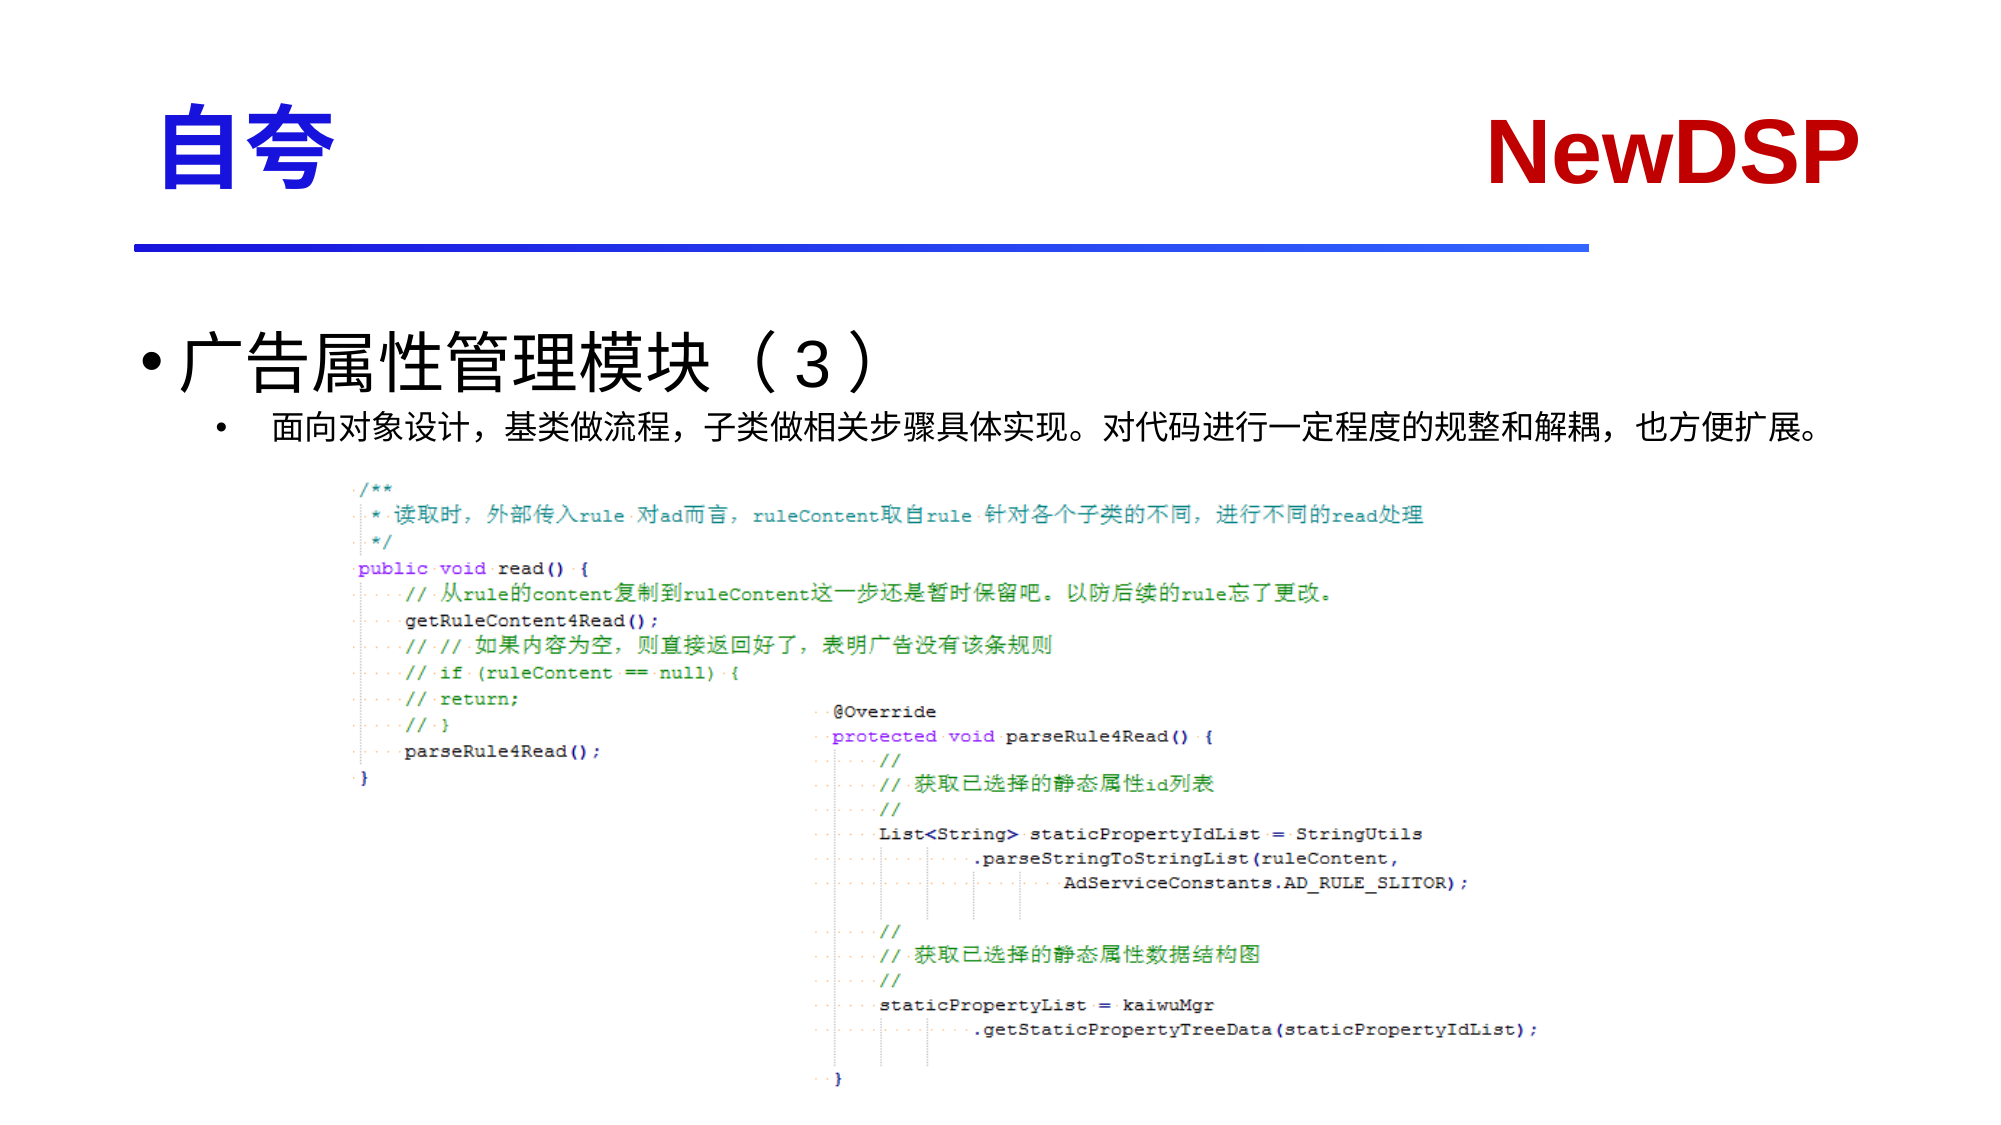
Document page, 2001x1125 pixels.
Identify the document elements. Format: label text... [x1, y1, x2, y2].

list 广告属性管理模块（3） 面向对象设计，基类做流程，子类做相关步骤具体实现。对代码进行一定程度的规整和解耦，也方便扩展。 [125, 272, 1851, 1095]
picture [353, 477, 1555, 1096]
title 自夸 [136, 59, 1517, 245]
